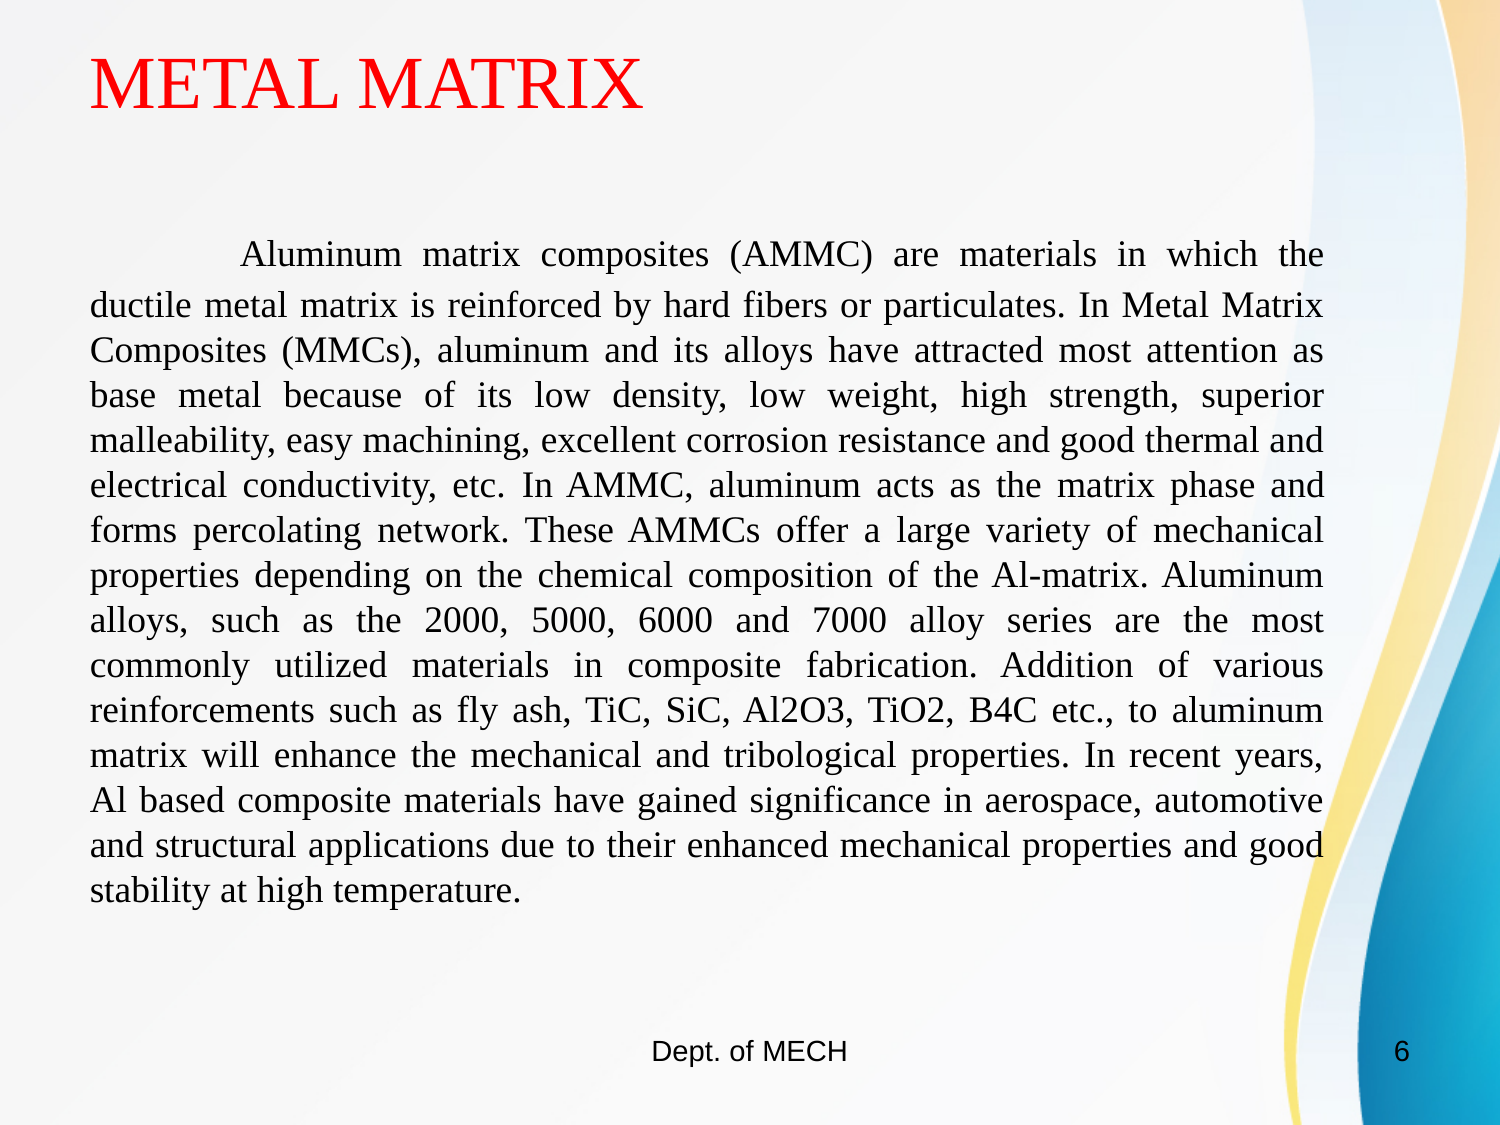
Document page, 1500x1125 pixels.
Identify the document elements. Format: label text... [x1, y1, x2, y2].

footer Dept. of MECH [512, 1024, 988, 1103]
picture [0, 0, 1500, 1125]
list Aluminum matrix composites (AMMC) are materials in which the ductile metal matrix is reinforced by hard fibers or particulates. In Metal Matrix Composites (MMCs), aluminum and its alloys have attracted most attention as base metal because of its low density, low weight, high strength, superior malleability, easy machining, excellent corrosion resistance and good thermal and electrical conductivity, etc. In AMMC, aluminum acts as the matrix phase and forms percolating network. These AMMCs offer a large variety of mechanical properties depending on the chemical composition of the Al-matrix. Aluminum alloys, such as the 2000, 5000, 6000 and 7000 alloy series are the most commonly utilized materials in composite fabrication. Addition of various reinforcements such as fly ash, TiC, SiC, Al2O3, TiO2, B4C etc., to aluminum matrix will enhance the mechanical and tribological properties. In recent years, Al based composite materials have gained significance in aerospace, automotive and structural applications due to their enhanced mechanical properties and good stability at high temperature. [74, 192, 1341, 1006]
slide_number 6 [1074, 1024, 1425, 1103]
title METAL MATRIX [74, 30, 1426, 127]
